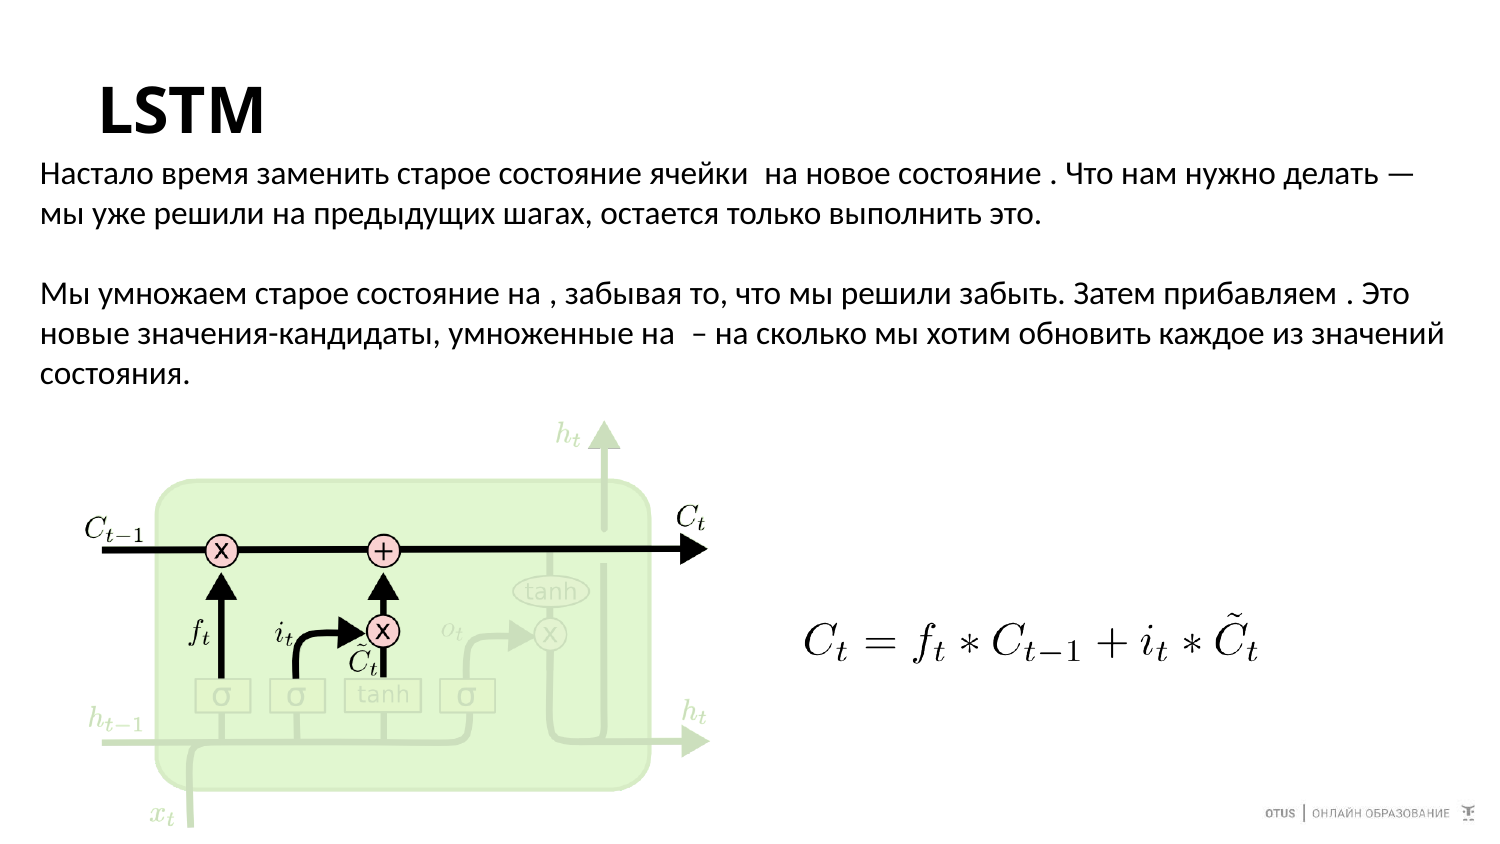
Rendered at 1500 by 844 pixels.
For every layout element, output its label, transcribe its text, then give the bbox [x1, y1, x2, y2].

title LSTM [82, 54, 1480, 234]
picture [68, 409, 1475, 833]
